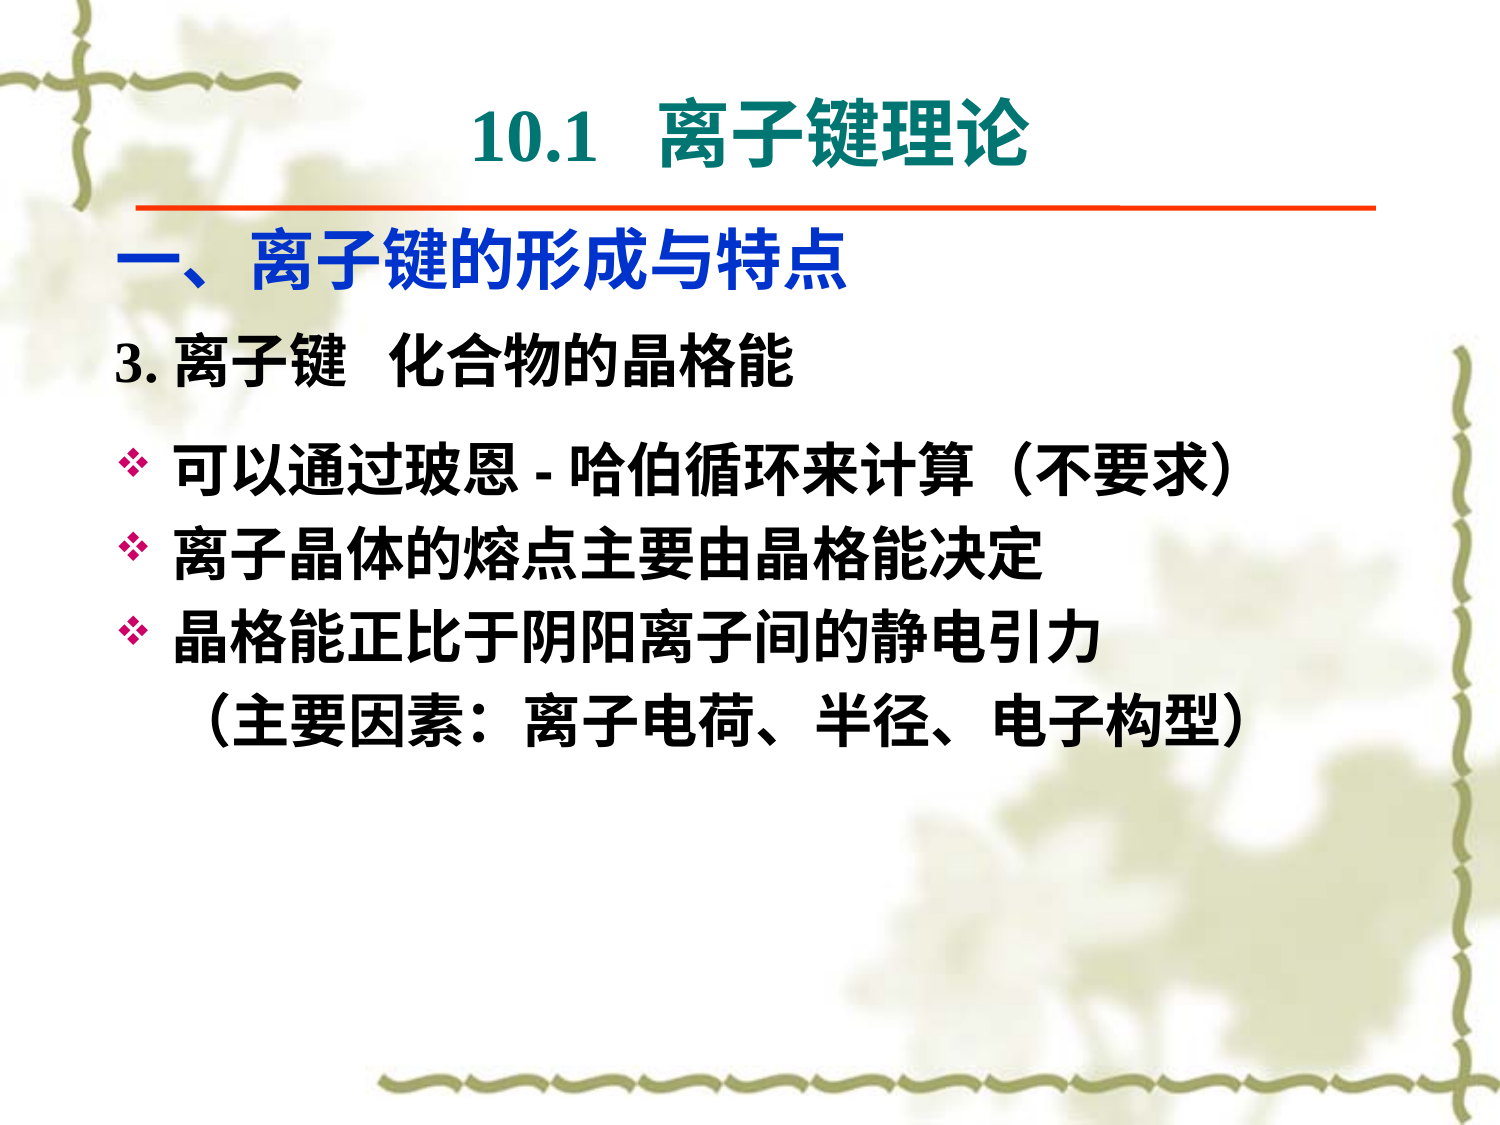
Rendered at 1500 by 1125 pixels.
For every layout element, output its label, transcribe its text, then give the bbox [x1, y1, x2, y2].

title 一、离子键的形成与特点 [100, 207, 1341, 309]
text_box 3.离子键 化合物的晶格能 [100, 309, 1176, 409]
list 可以通过玻恩-哈伯循环来计算（不要求） 离子晶体的熔点主要由晶格能决定 晶格能正比于阴阳离子间的静电引力 （主要因素：离子电荷、半径、电子构型） [100, 410, 1424, 799]
picture [0, 0, 1500, 1125]
text_box 10.1 离子键理论 [253, 79, 1247, 185]
